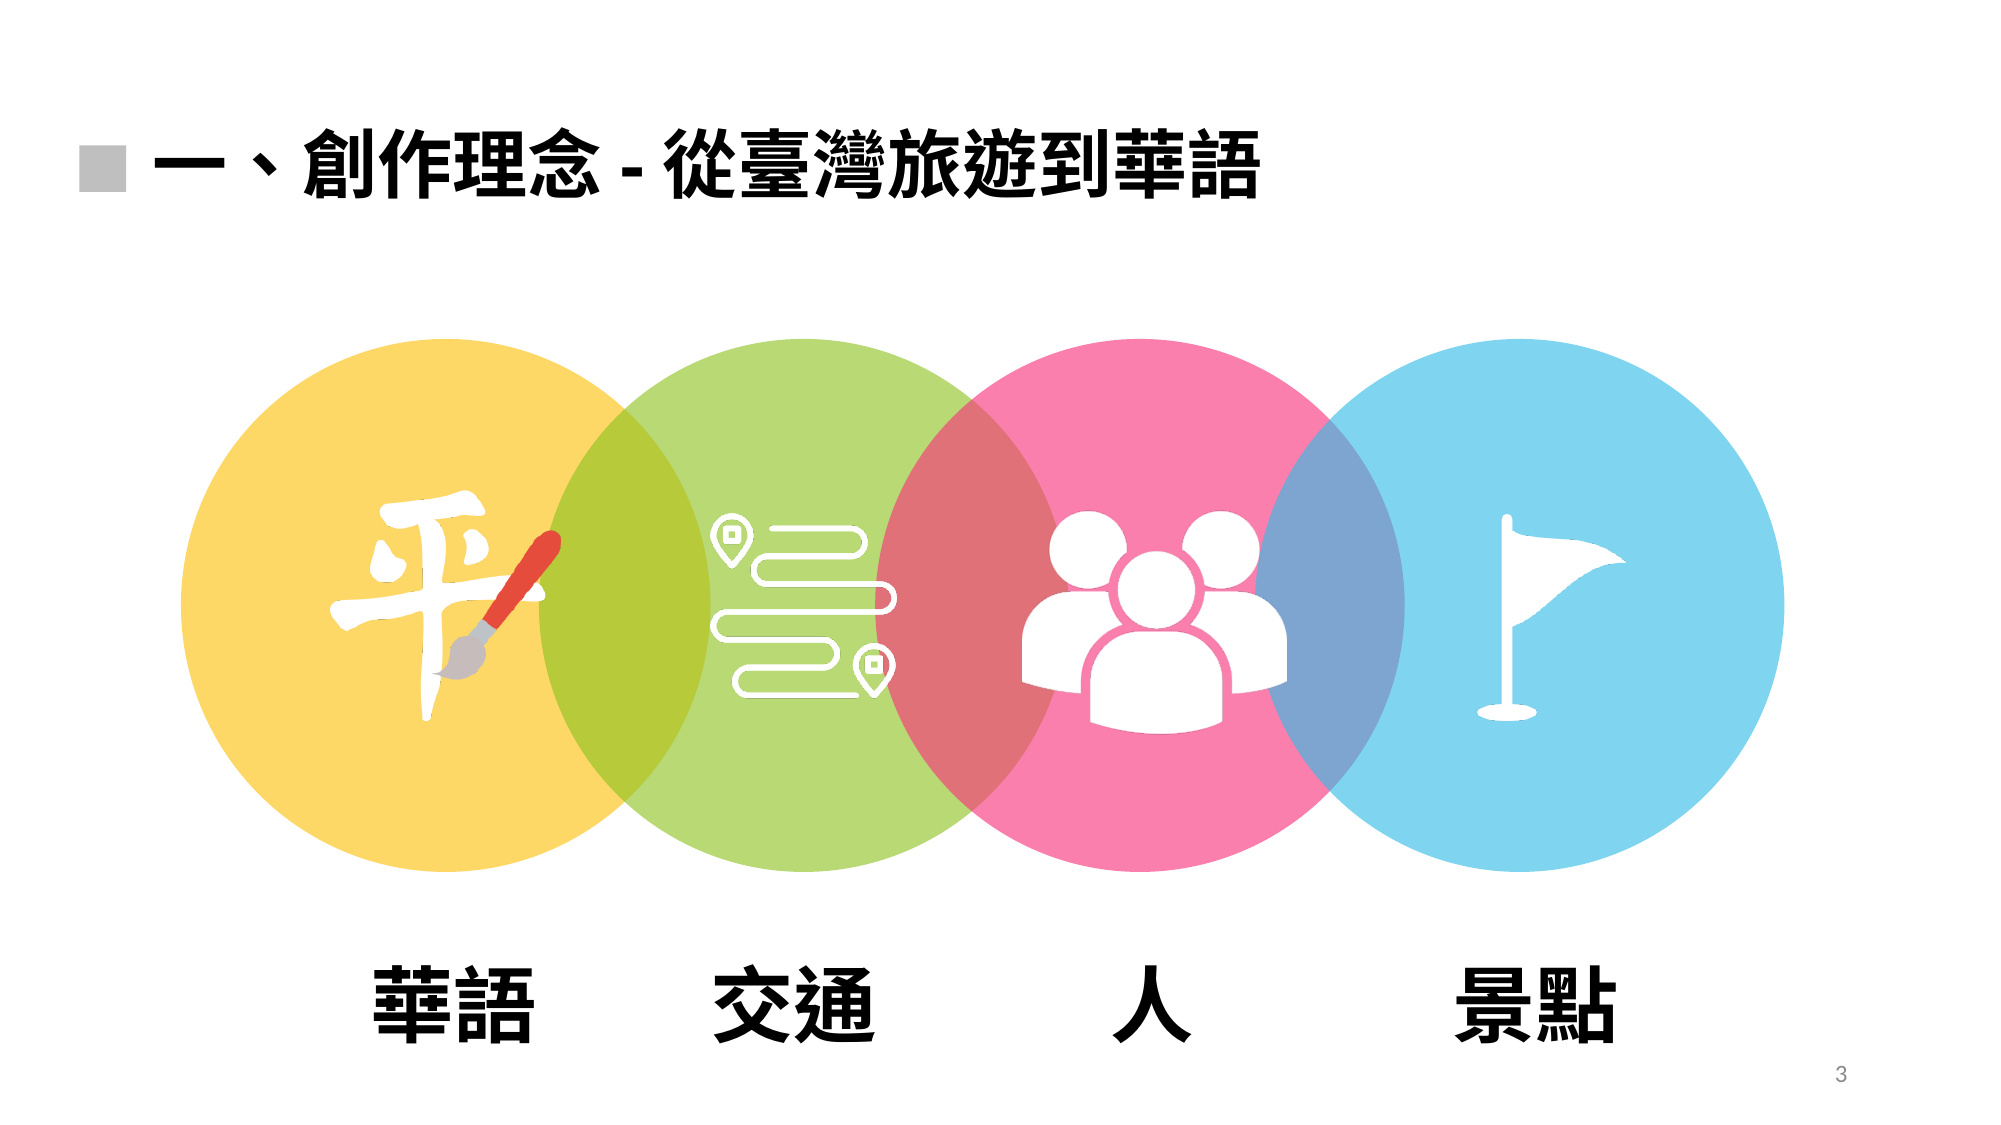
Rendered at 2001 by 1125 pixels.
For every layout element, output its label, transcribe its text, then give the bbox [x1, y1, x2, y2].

text_box [1279, 337, 1786, 873]
text_box 交通 [695, 945, 912, 1061]
text_box [890, 337, 1330, 873]
picture [330, 490, 561, 721]
title 一、創作理念-從臺灣旅遊到華語 [137, 59, 1404, 278]
picture [1022, 490, 1287, 755]
picture [1448, 514, 1655, 721]
text_box [78, 144, 127, 193]
text_box [561, 337, 972, 873]
text_box [179, 337, 624, 873]
slide_number 3 [1412, 1042, 1863, 1103]
text_box 景點 [1437, 945, 1654, 1061]
text_box 華語 [355, 945, 572, 1061]
picture [710, 512, 897, 699]
text_box 人 [1095, 945, 1311, 1061]
